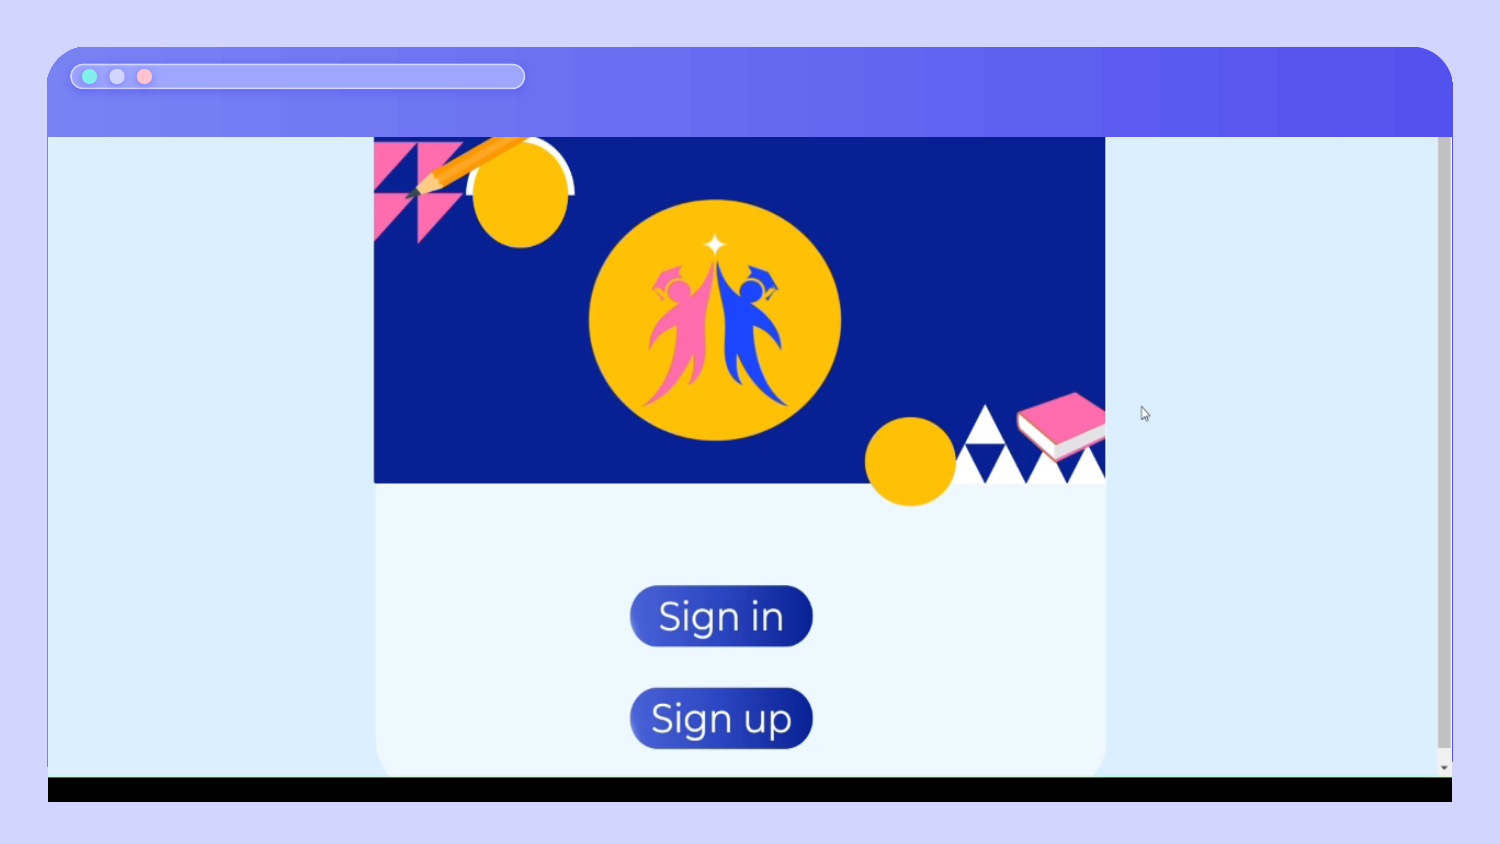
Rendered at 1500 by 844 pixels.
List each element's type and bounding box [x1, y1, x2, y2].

text_box [47, 136, 1453, 803]
